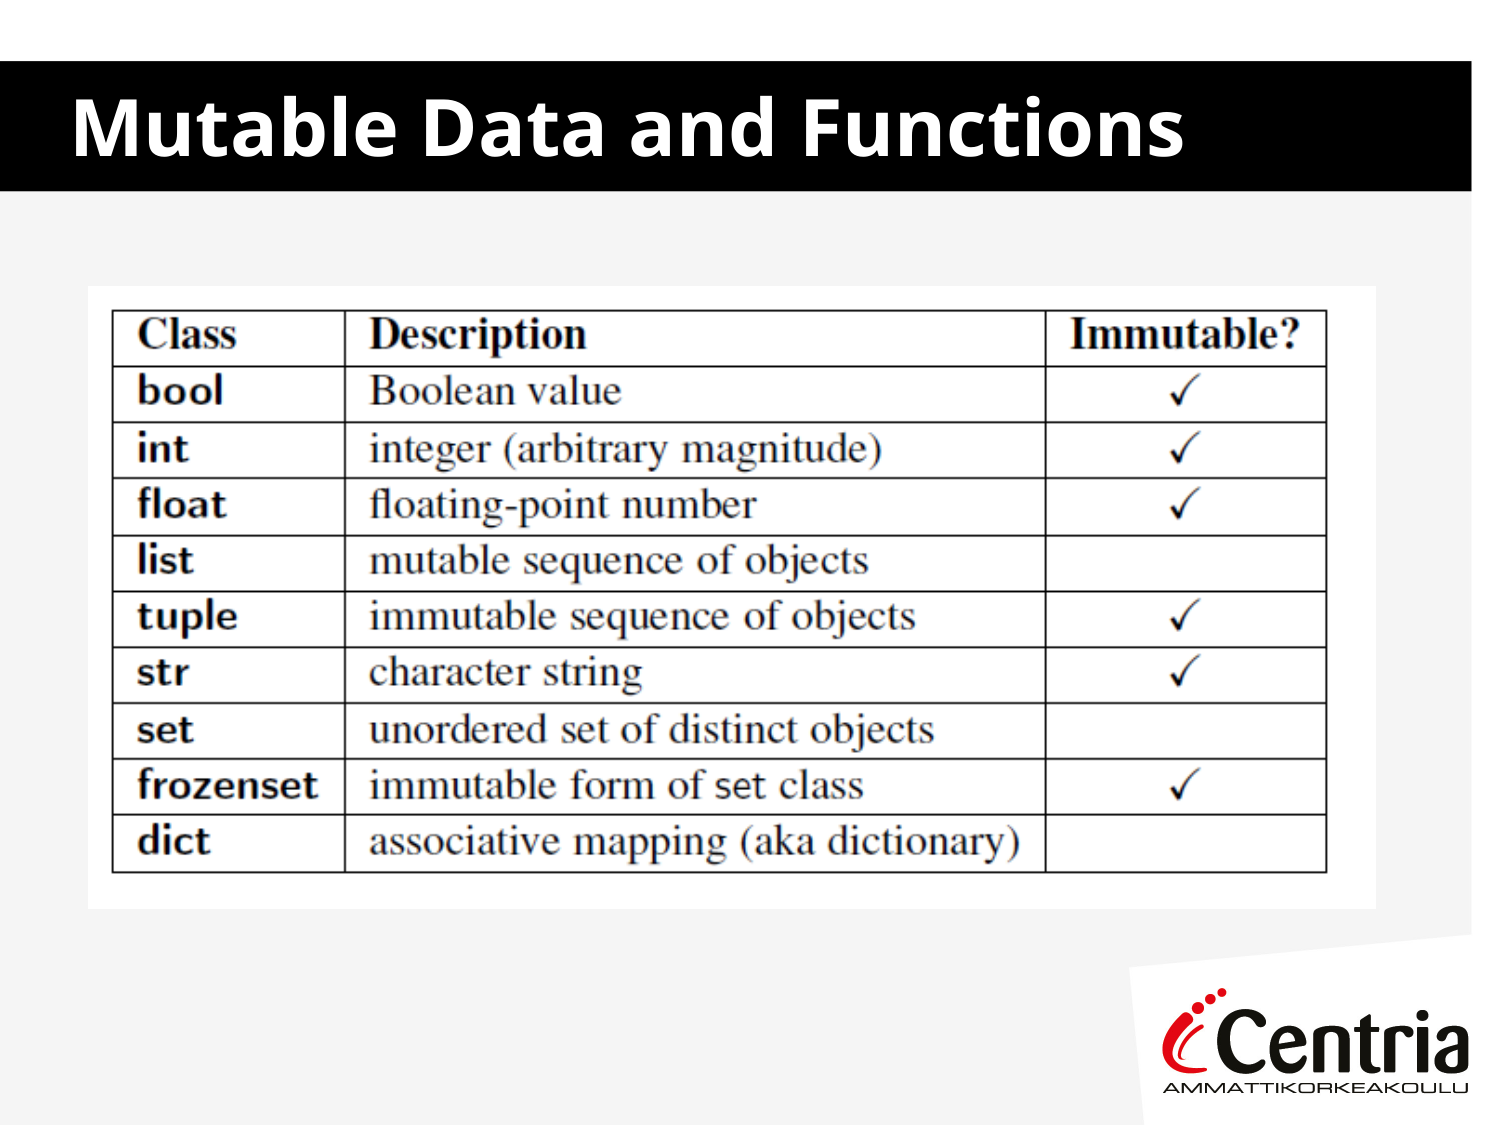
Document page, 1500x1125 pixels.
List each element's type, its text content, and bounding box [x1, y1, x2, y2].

picture [0, 0, 1500, 1125]
title Mutable Data and Functions [54, 75, 1410, 181]
